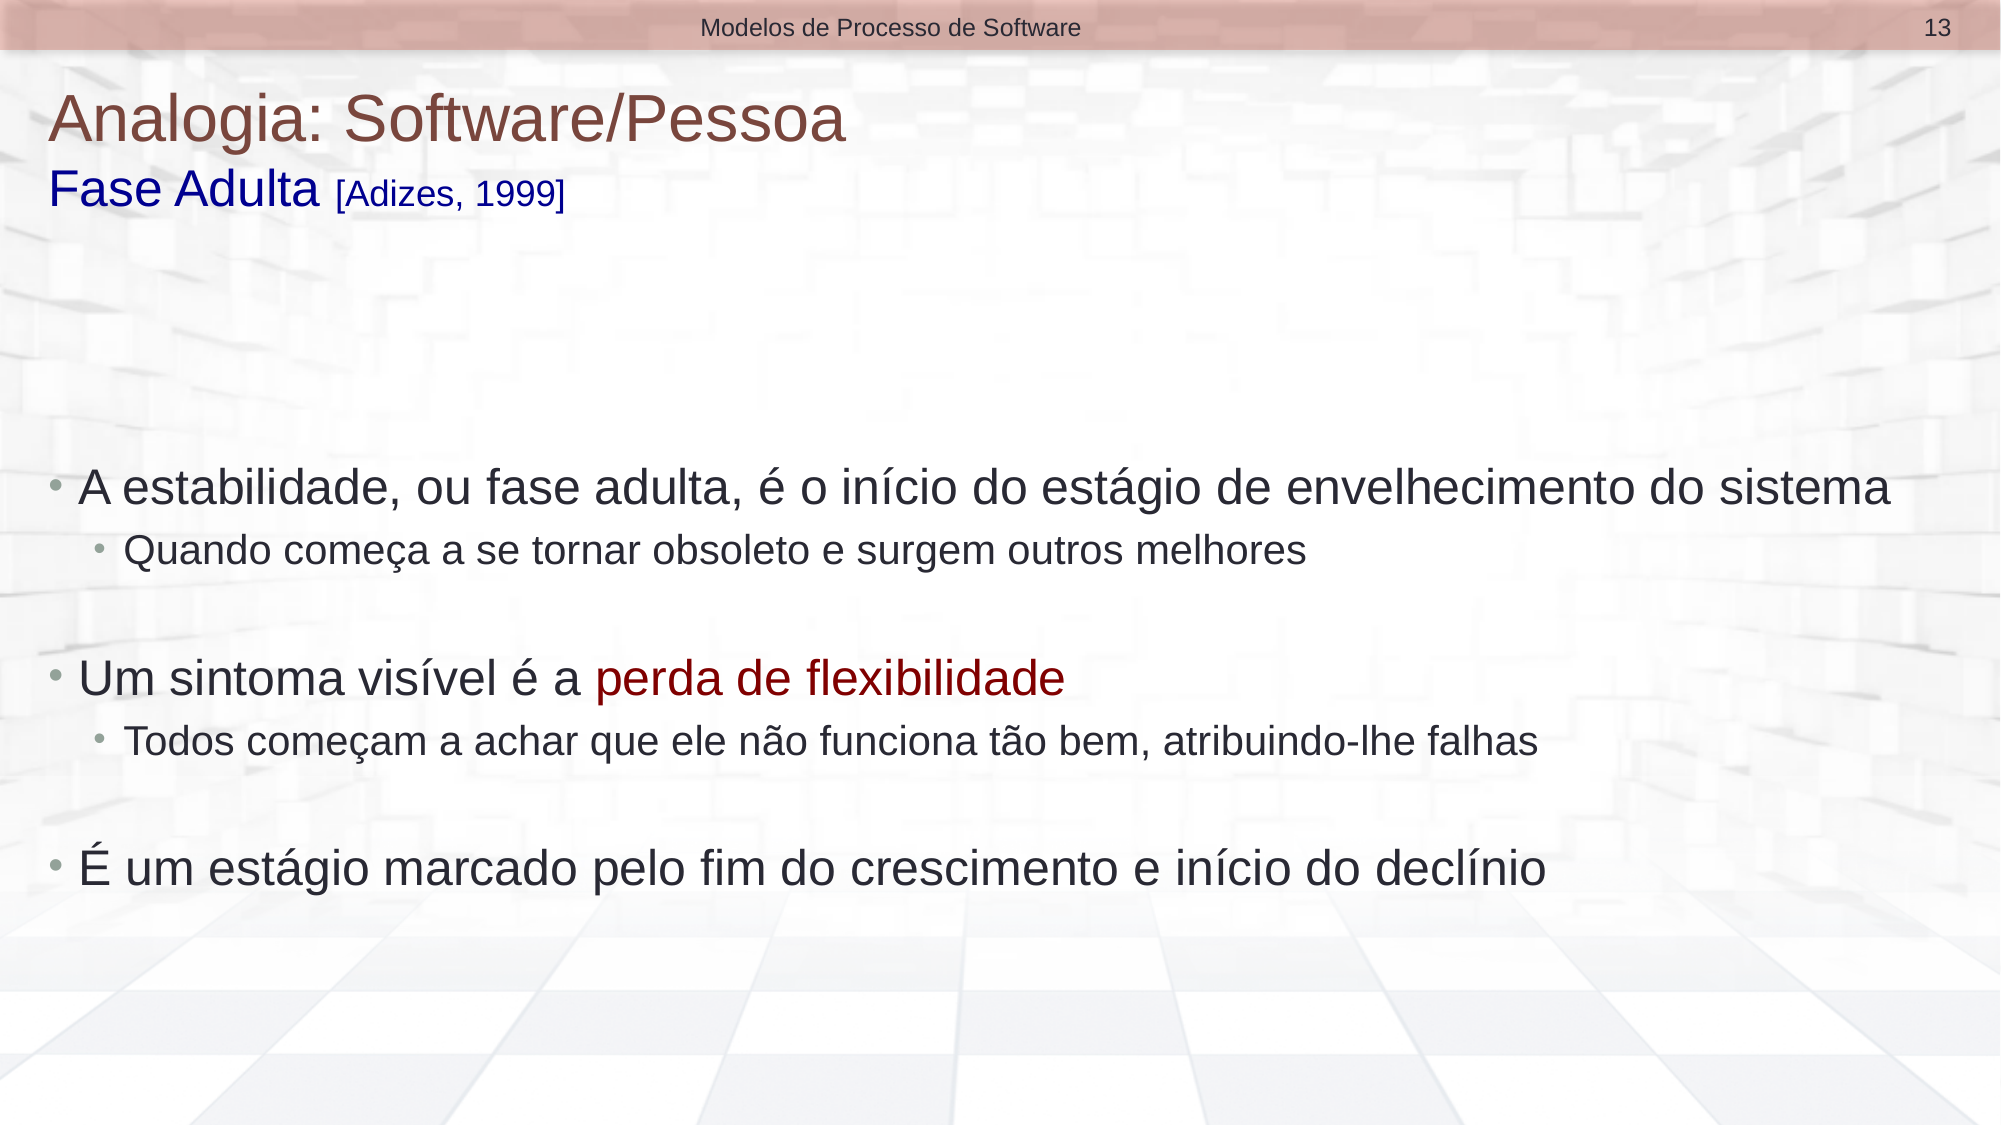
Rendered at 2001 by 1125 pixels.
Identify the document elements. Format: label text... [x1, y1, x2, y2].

list A estabilidade, ou fase adulta, é o início do estágio de envelhecimento do sistema Quando começa a se tornar obsoleto e surgem outros melhores Um sintoma visível é a perda de flexibilidade Todos começam a achar que ele não funciona tão bem, atribuindo-lhe falhas É um estágio marcado pelo fim do crescimento e início do declínio [33, 249, 1967, 1100]
picture [0, 776, 2000, 1125]
slide_number 13 [1783, 3, 1967, 50]
title Analogia: Software/Pessoa Fase Adulta [Adizes, 1999] [33, 66, 1967, 225]
footer Modelos de Processo de Software [33, 3, 1750, 50]
